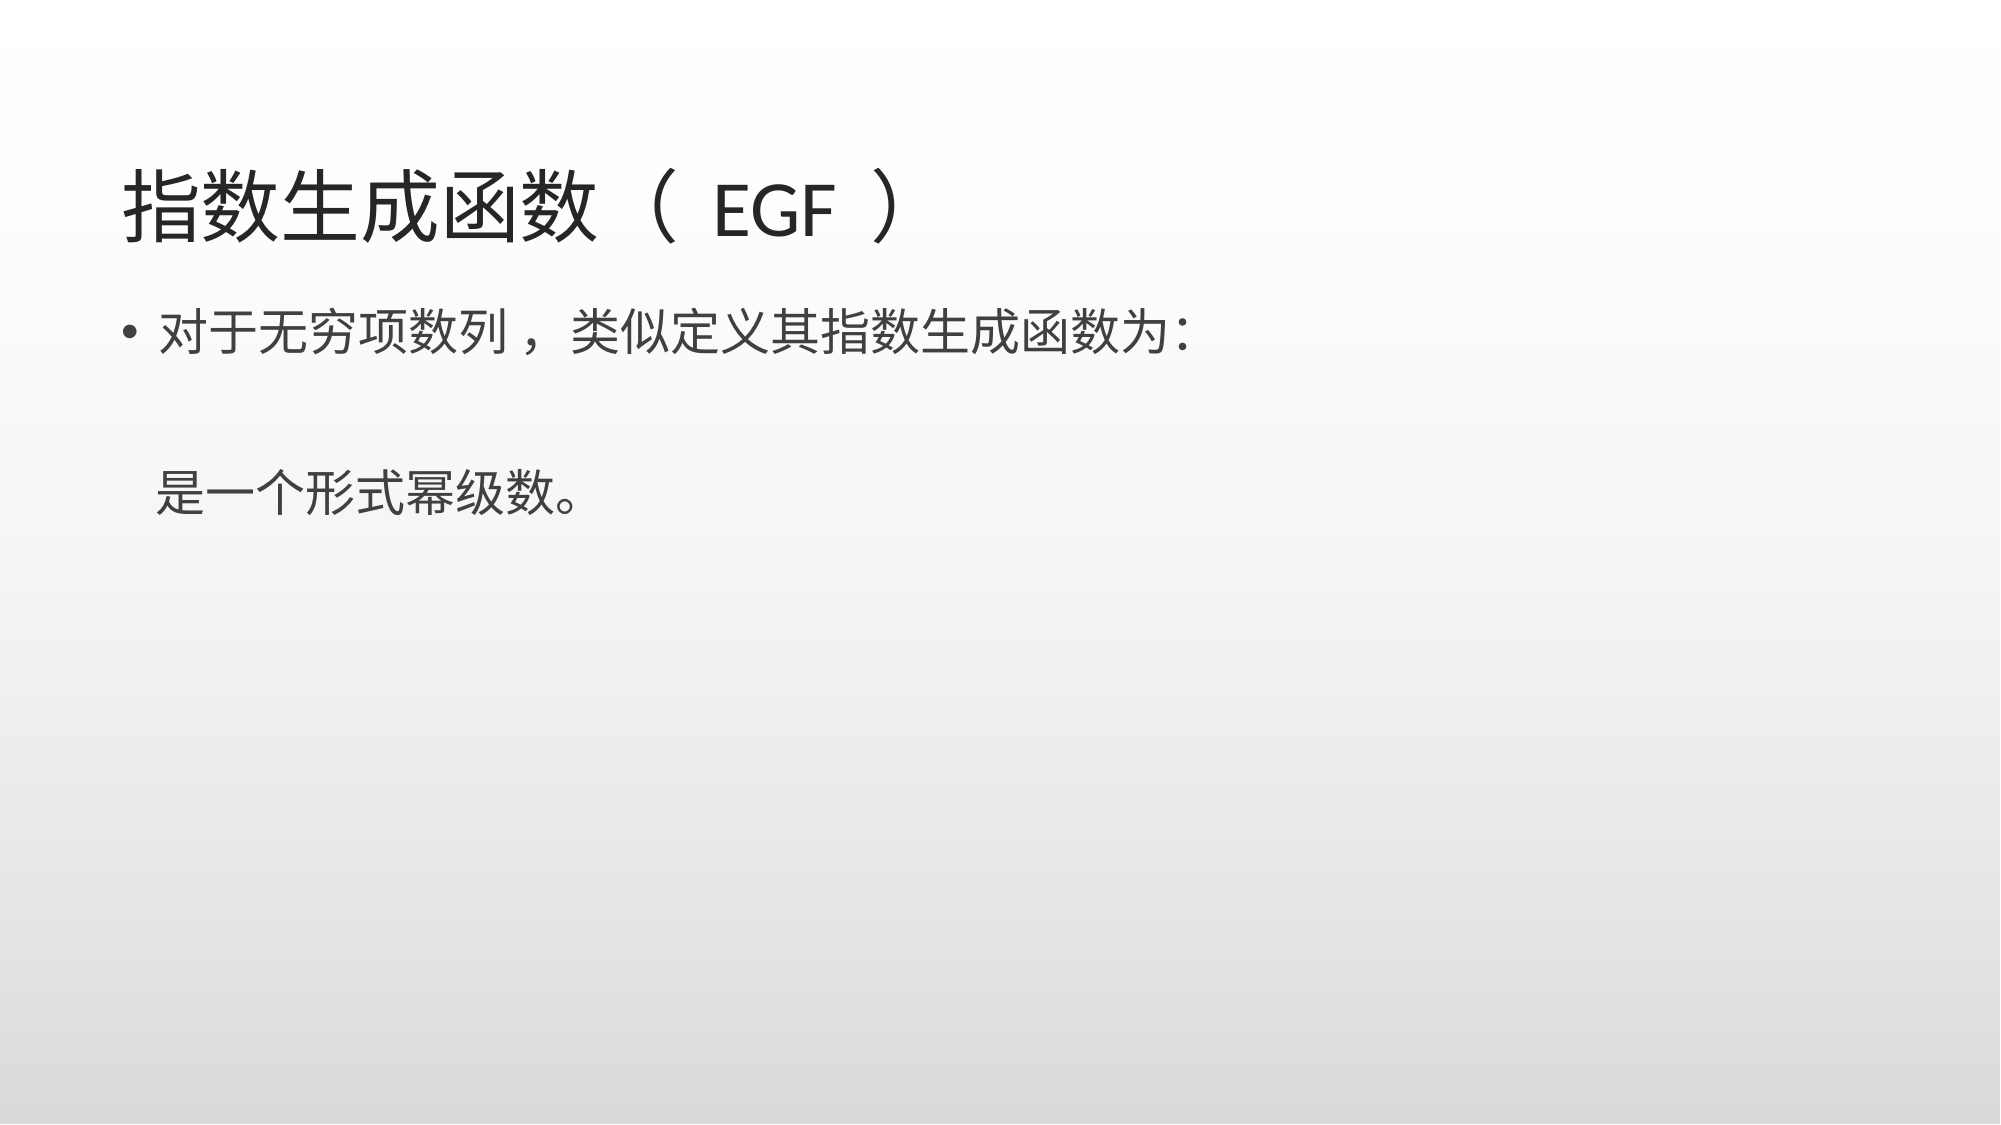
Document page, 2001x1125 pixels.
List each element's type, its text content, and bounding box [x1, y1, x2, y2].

title 指数生成函数（EGF） [106, 42, 1832, 260]
picture [0, 0, 2001, 1125]
